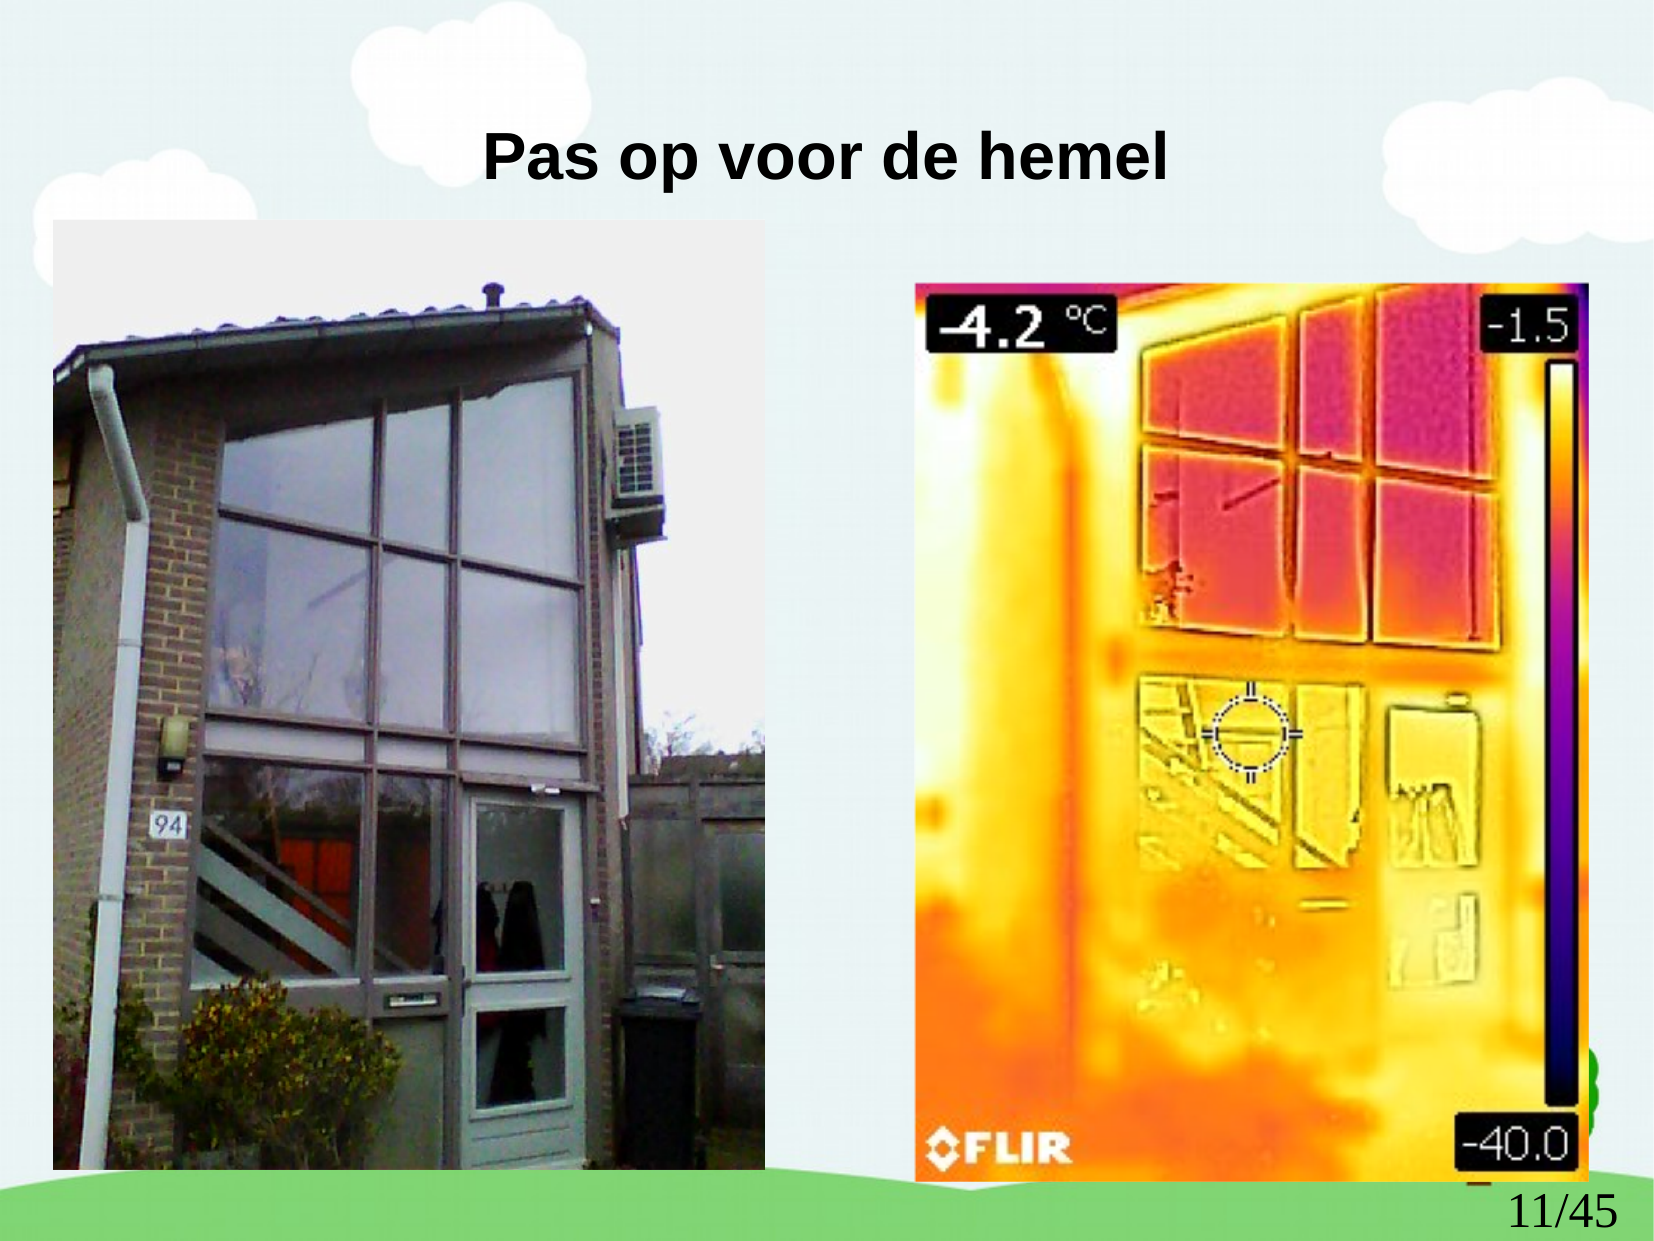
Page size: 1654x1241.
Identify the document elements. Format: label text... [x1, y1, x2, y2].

text_box Pas op voor de hemel [82, 49, 1571, 256]
picture [0, 0, 1654, 1241]
